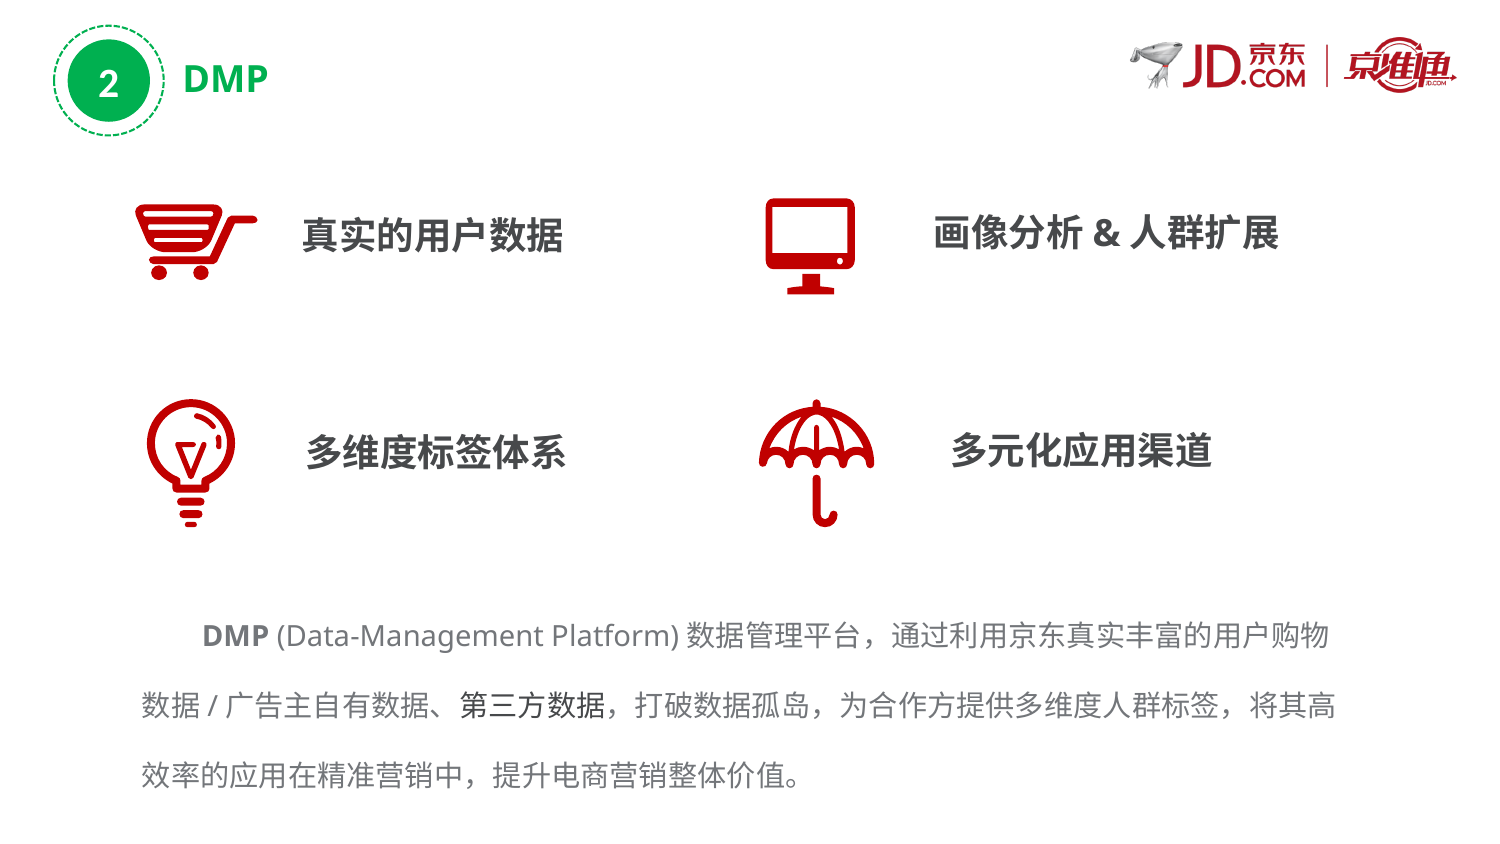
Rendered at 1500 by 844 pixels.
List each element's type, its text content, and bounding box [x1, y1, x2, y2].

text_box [133, 204, 258, 281]
text_box DMP (Data-Management Platform)数据管理平台，通过利用京东真实丰富的用户购物数据/广告主自有数据、第三方数据，打破数据孤岛，为合作方提供多维度人群标签，将其高效率的应用在精准营销中，提升电商营销整体价值。 [127, 575, 1367, 800]
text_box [758, 202, 1500, 528]
picture [1114, 30, 1471, 103]
text_box DMP [167, 47, 284, 108]
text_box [54, 25, 164, 136]
text_box [767, 198, 854, 202]
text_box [146, 399, 758, 528]
text_box 真实的用户数据 [286, 204, 680, 265]
